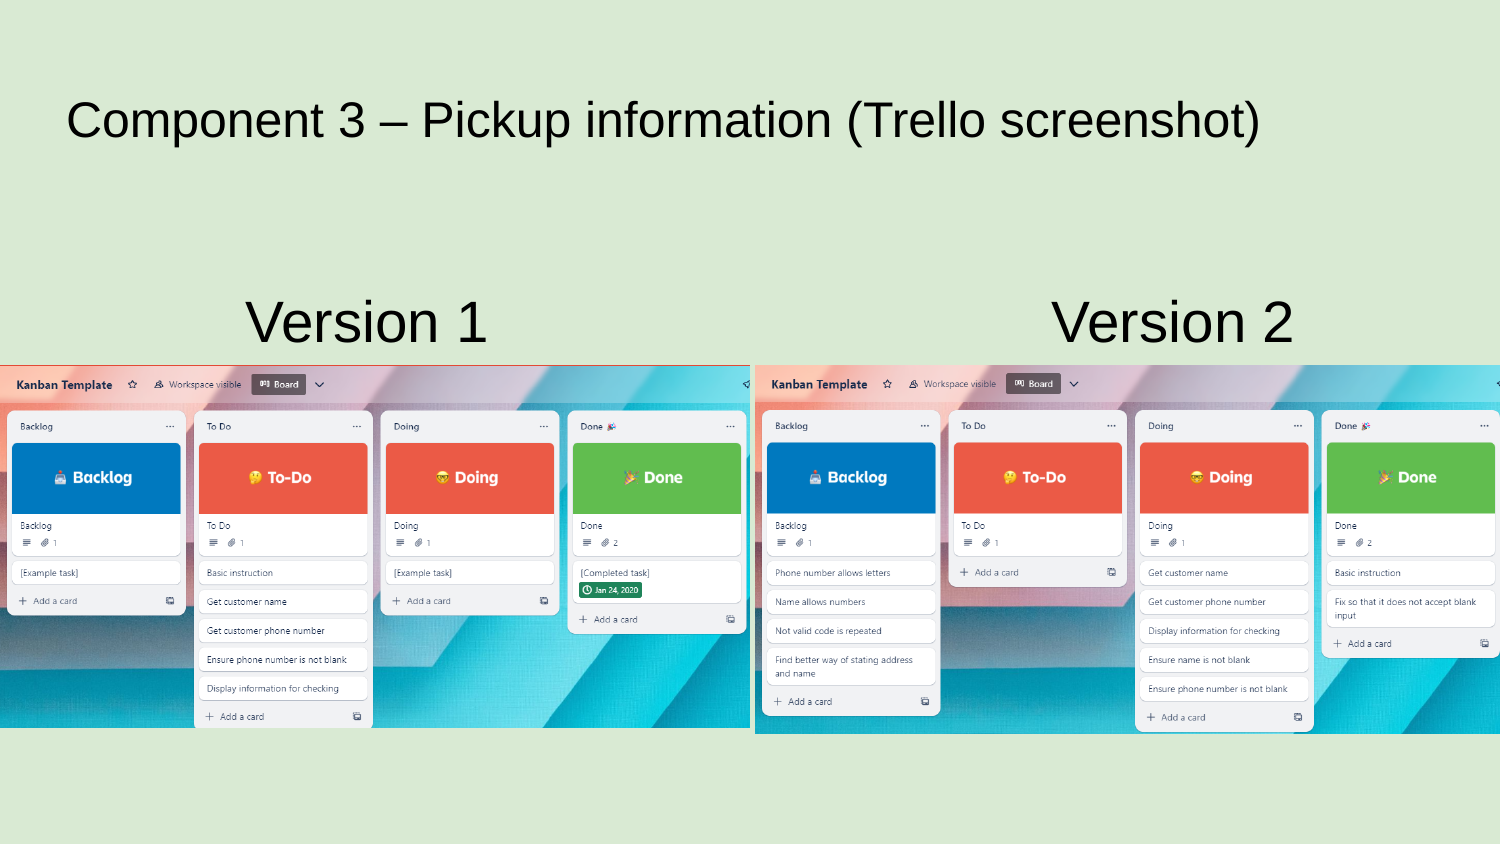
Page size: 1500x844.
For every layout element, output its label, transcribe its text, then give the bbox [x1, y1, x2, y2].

picture [0, 365, 751, 728]
text_box Version 2 [847, 268, 1500, 365]
text_box Version 1 [0, 268, 735, 364]
picture [755, 365, 1500, 734]
title Component 3 – Pickup information (Trello screenshot) [51, 72, 1449, 167]
